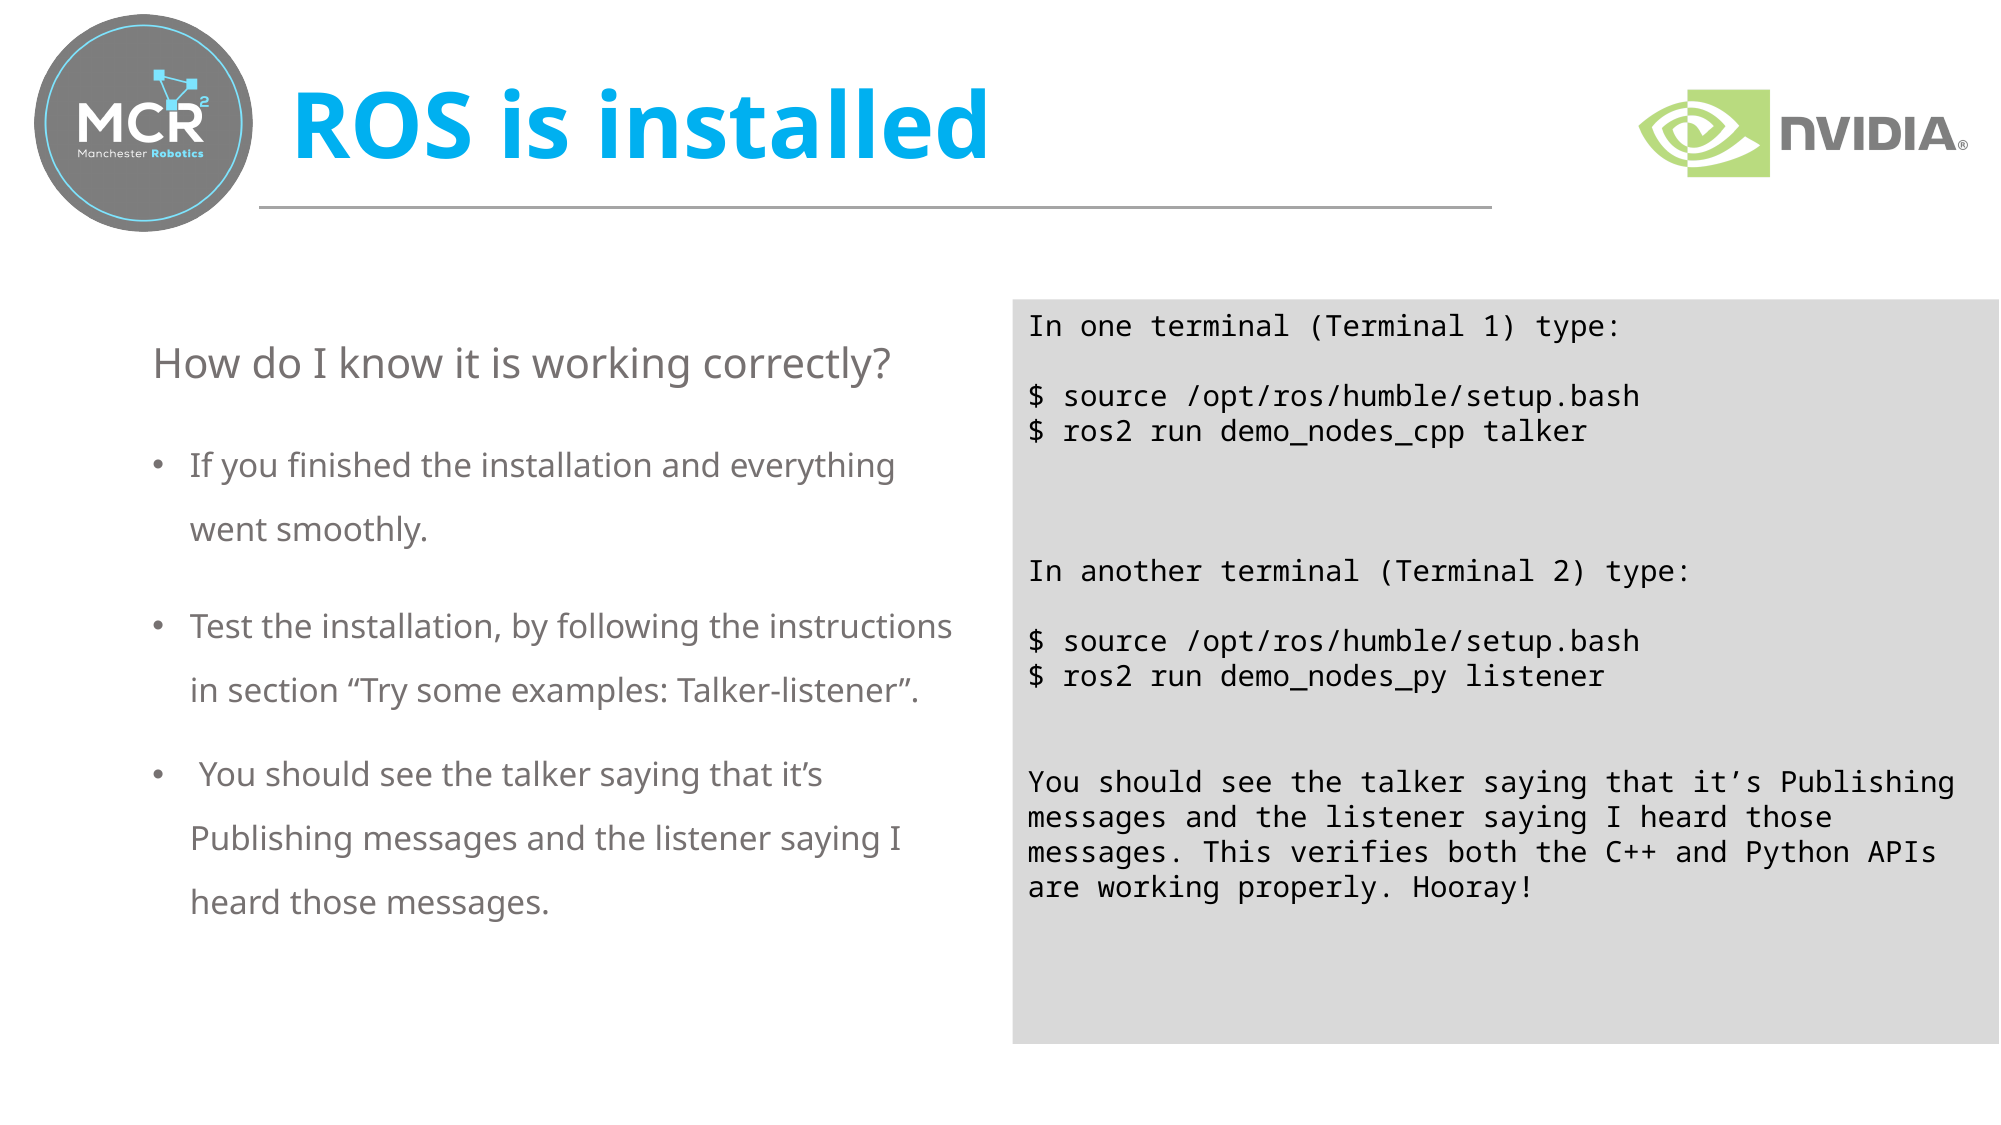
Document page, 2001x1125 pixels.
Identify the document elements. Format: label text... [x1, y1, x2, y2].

title ROS is installed [275, 19, 1615, 238]
list How do I know it is working correctly? If you finished the installation and everything went smoothly. Test the installation, by following the instructions in section “Try some examples: Talker-listener”. You should see the talker saying that it’s Publishing messages and the listener saying I heard those messages. [137, 299, 988, 1014]
text_box In one terminal (Terminal 1) type: $ source /opt/ros/humble/setup.bash $ ros2 run demo_nodes_cpp talker In another terminal (Terminal 2) type: $ source /opt/ros/humble/setup.bash $ ros2 run demo_nodes_py listener You should see the talker saying that it’s Publishing messages and the listener saying I heard those messages. This verifies both the C++ and Python APIs are working properly. Hooray! [1012, 299, 1999, 1044]
